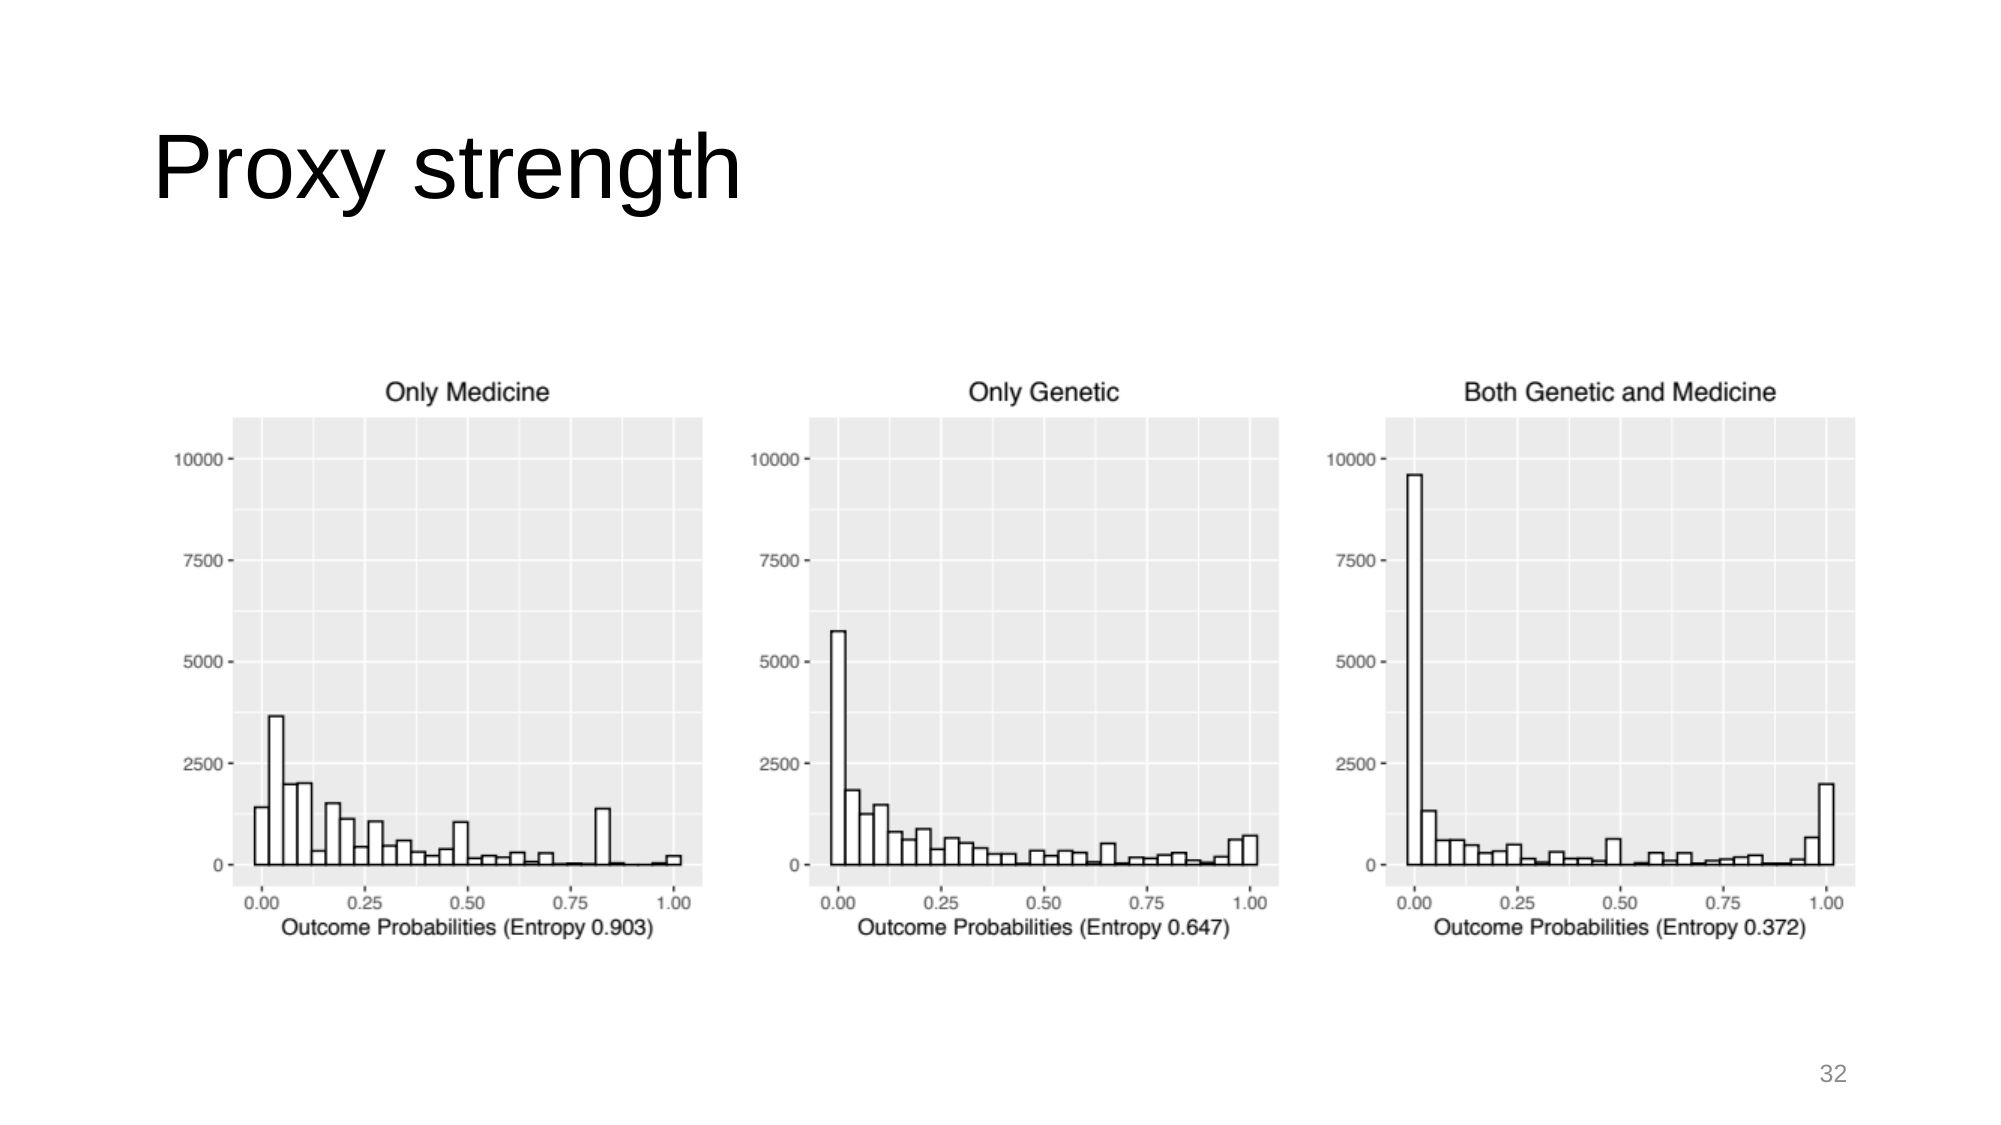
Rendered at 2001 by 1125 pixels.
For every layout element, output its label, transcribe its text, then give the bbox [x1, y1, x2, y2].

slide_number 32 [1412, 1042, 1863, 1103]
title Proxy strength [137, 59, 1863, 278]
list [137, 371, 1863, 947]
